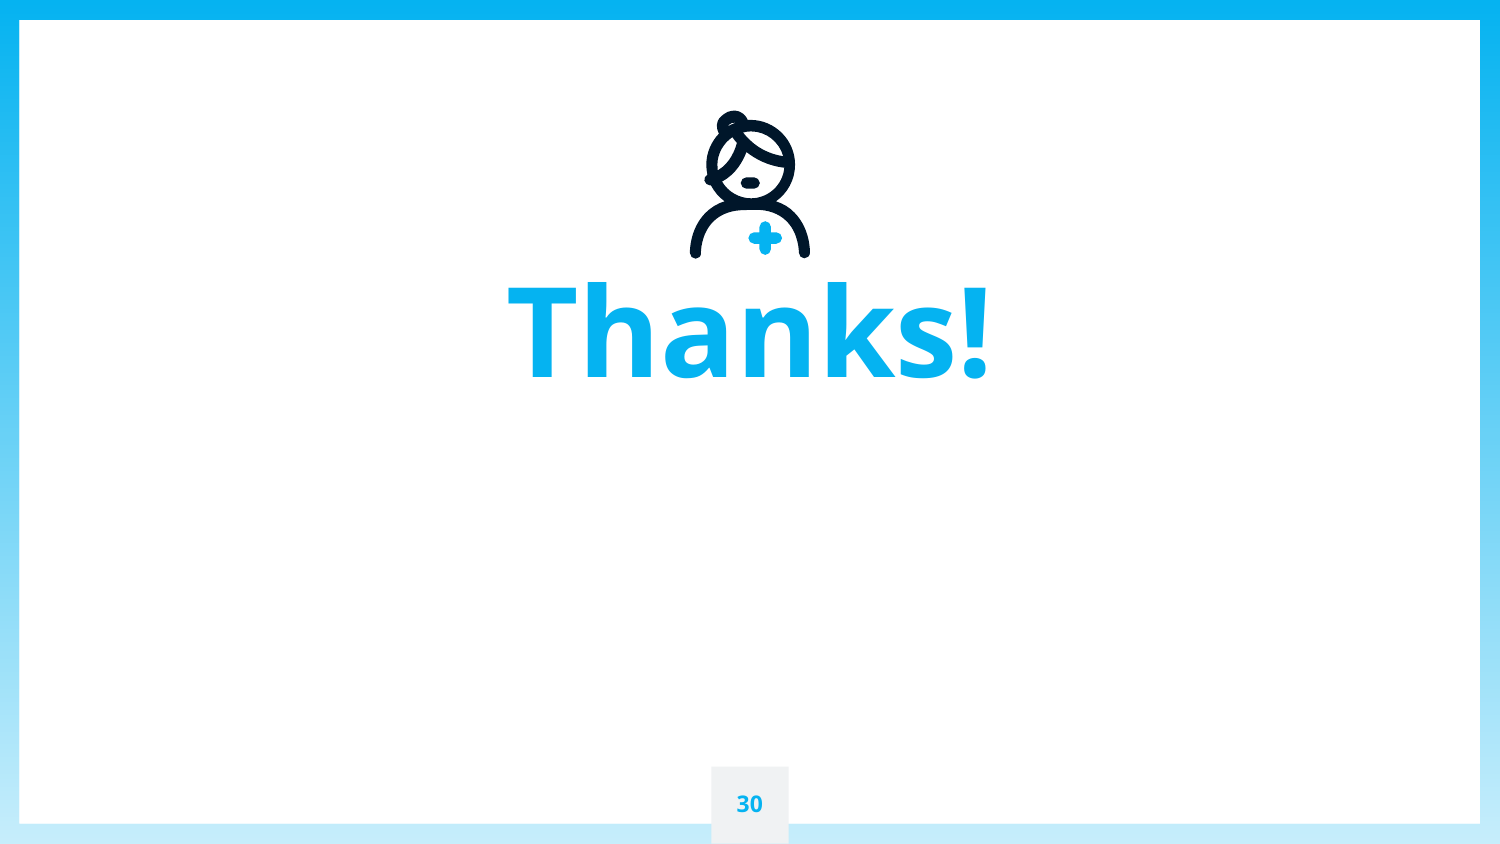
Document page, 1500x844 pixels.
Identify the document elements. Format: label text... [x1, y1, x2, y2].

title Thanks! [351, 277, 1149, 396]
slide_number 30 [711, 766, 789, 844]
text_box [689, 110, 811, 259]
